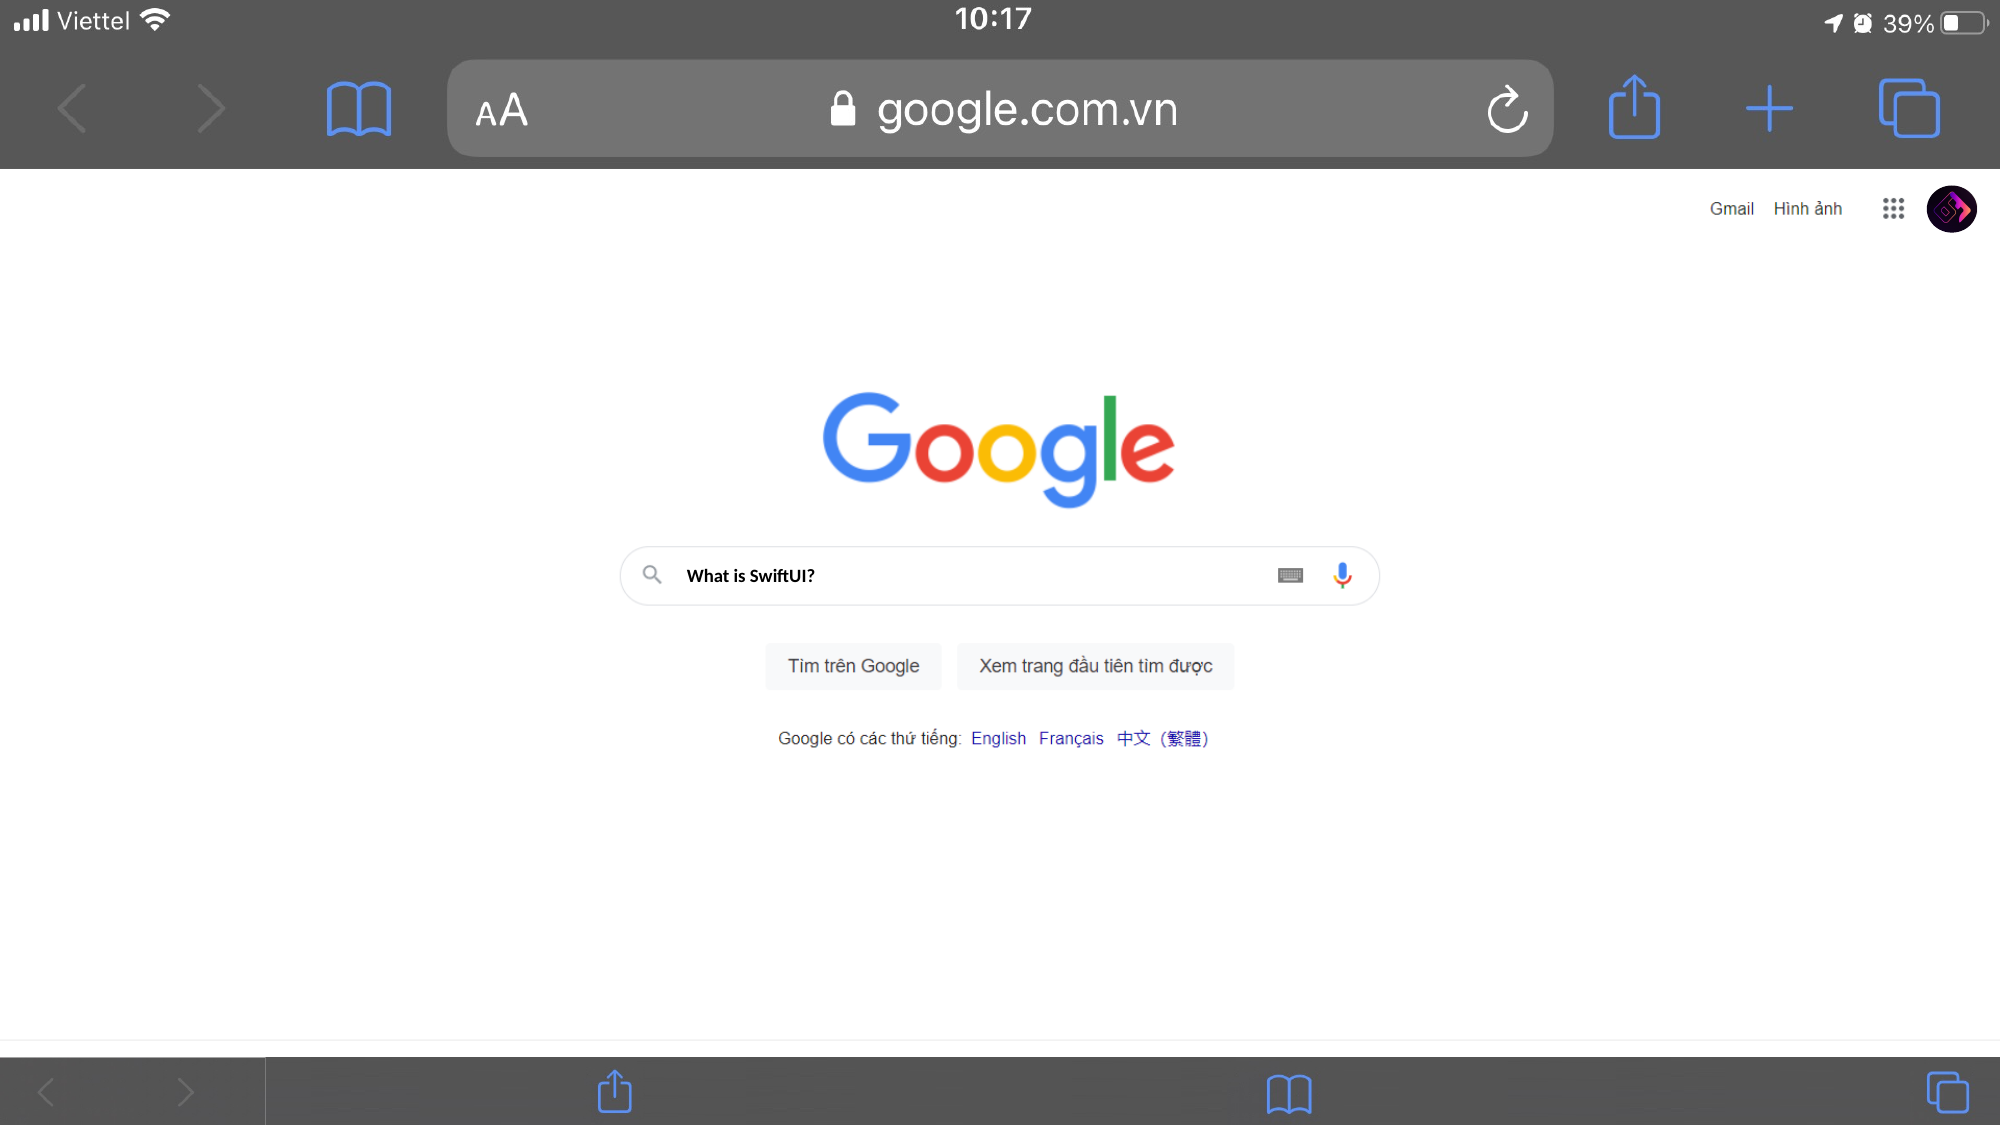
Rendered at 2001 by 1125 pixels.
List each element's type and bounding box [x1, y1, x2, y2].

picture [0, 1057, 2000, 1125]
picture [948, 0, 1036, 36]
picture [0, 0, 2000, 1041]
text_box [172, 0, 2000, 40]
